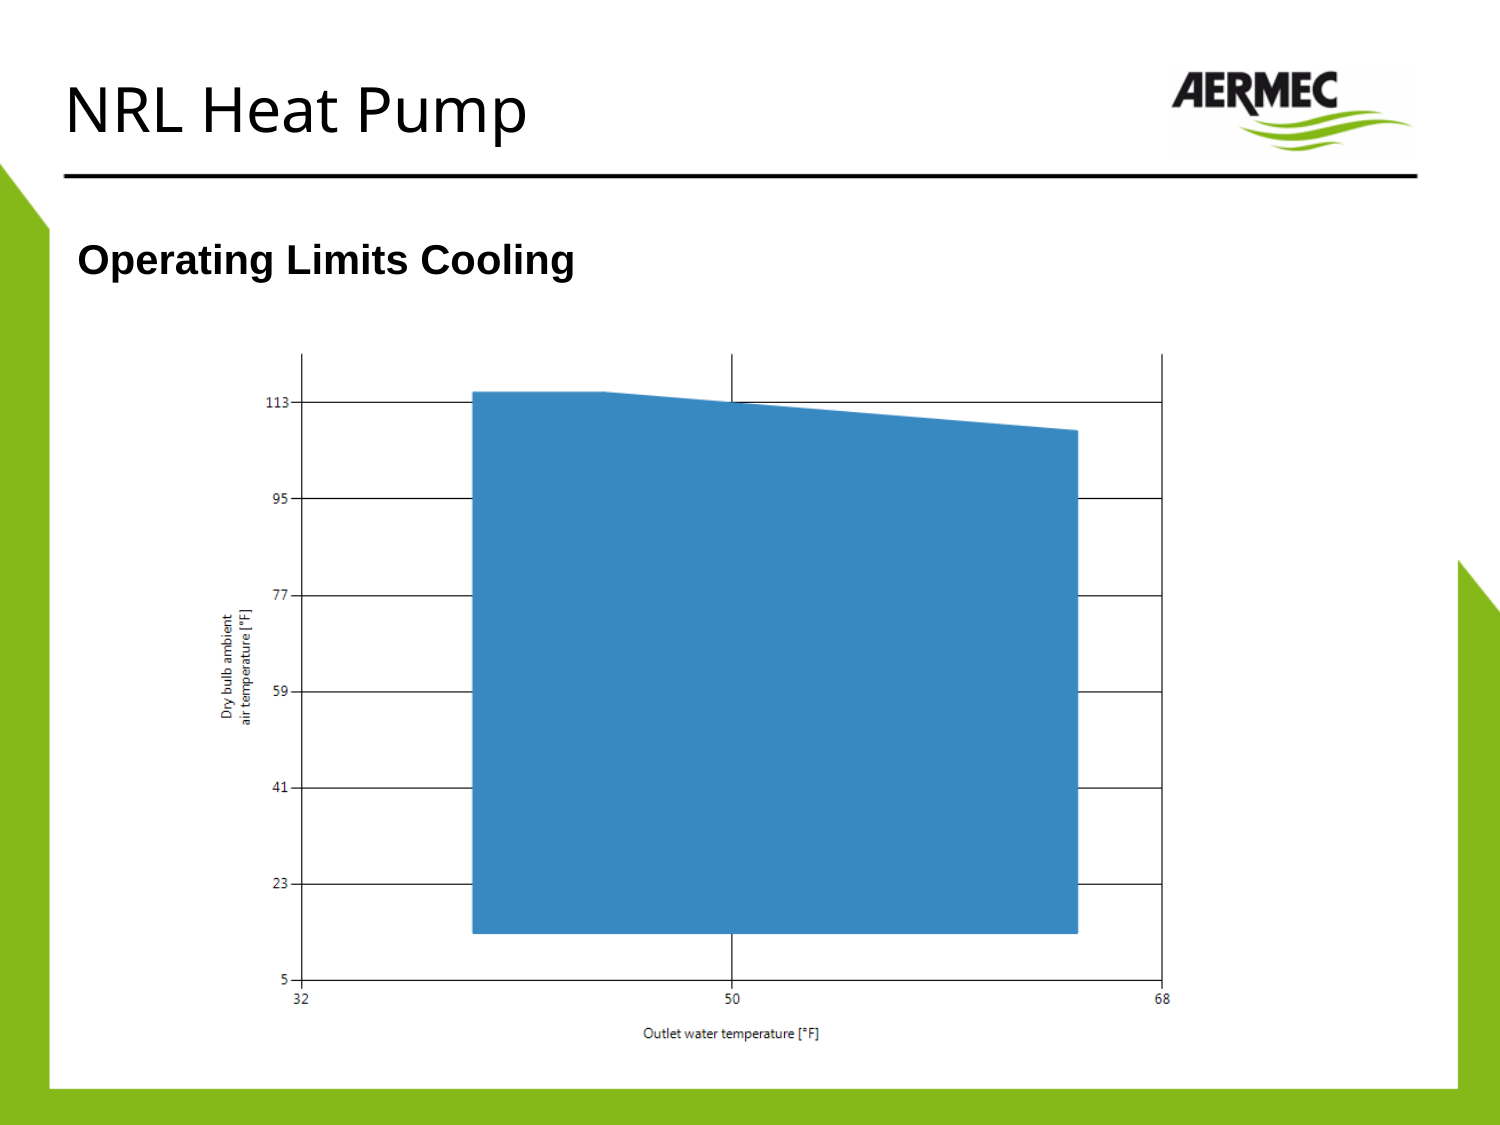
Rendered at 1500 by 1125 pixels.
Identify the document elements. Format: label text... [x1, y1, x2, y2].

text_box NRL Heat Pump [49, 62, 1338, 153]
picture [0, 0, 1500, 1125]
text_box Operating Limits Cooling [62, 224, 1363, 290]
